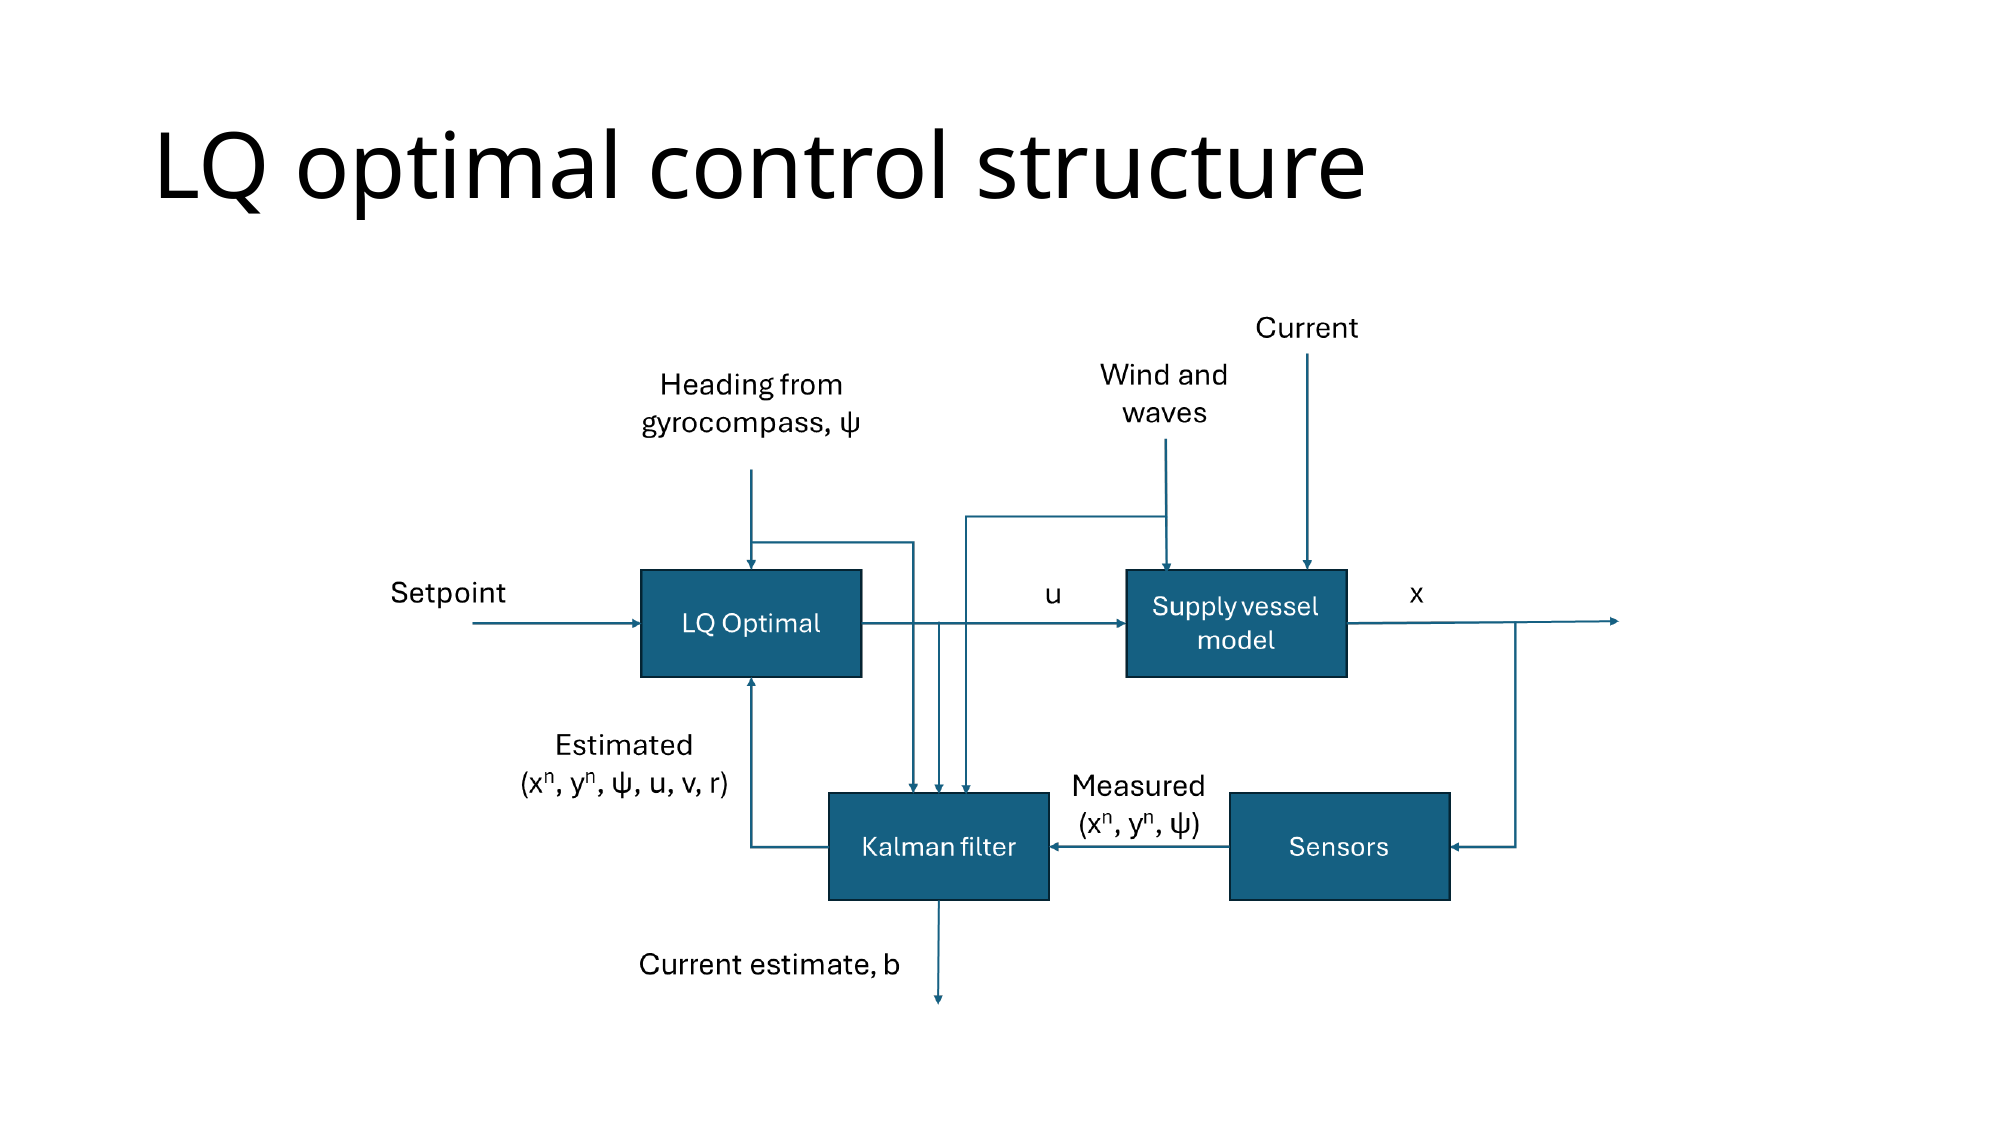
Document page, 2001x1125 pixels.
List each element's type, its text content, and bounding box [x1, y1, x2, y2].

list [370, 298, 1630, 1014]
title LQ optimal control structure [137, 59, 1863, 278]
